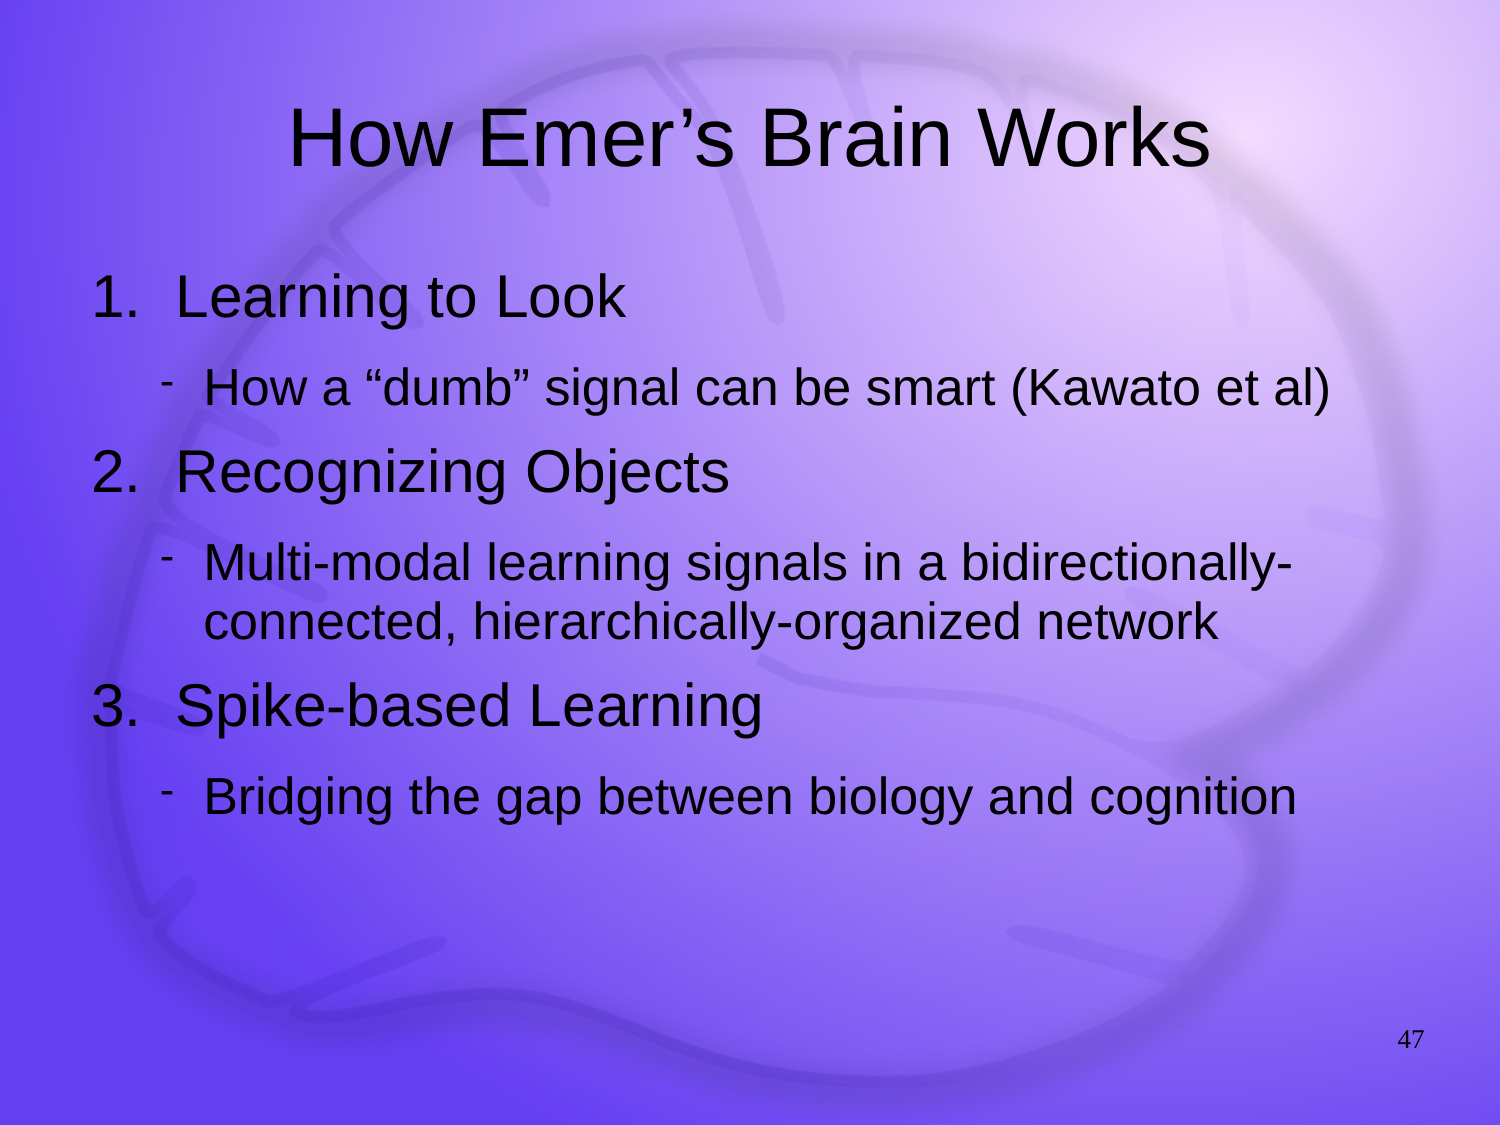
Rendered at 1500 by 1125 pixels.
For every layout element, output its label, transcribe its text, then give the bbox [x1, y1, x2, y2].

picture [0, 0, 1500, 1125]
slide_number 47 [1075, 1024, 1425, 1103]
title How Emer’s Brain Works [74, 44, 1425, 233]
list Learning to Look How a “dumb” signal can be smart (Kawato et al) Recognizing Objects Multi-modal learning signals in a bidirectionally-connected, hierarchically-organized network Spike-based Learning Bridging the gap between biology and cognition [74, 263, 1425, 1006]
